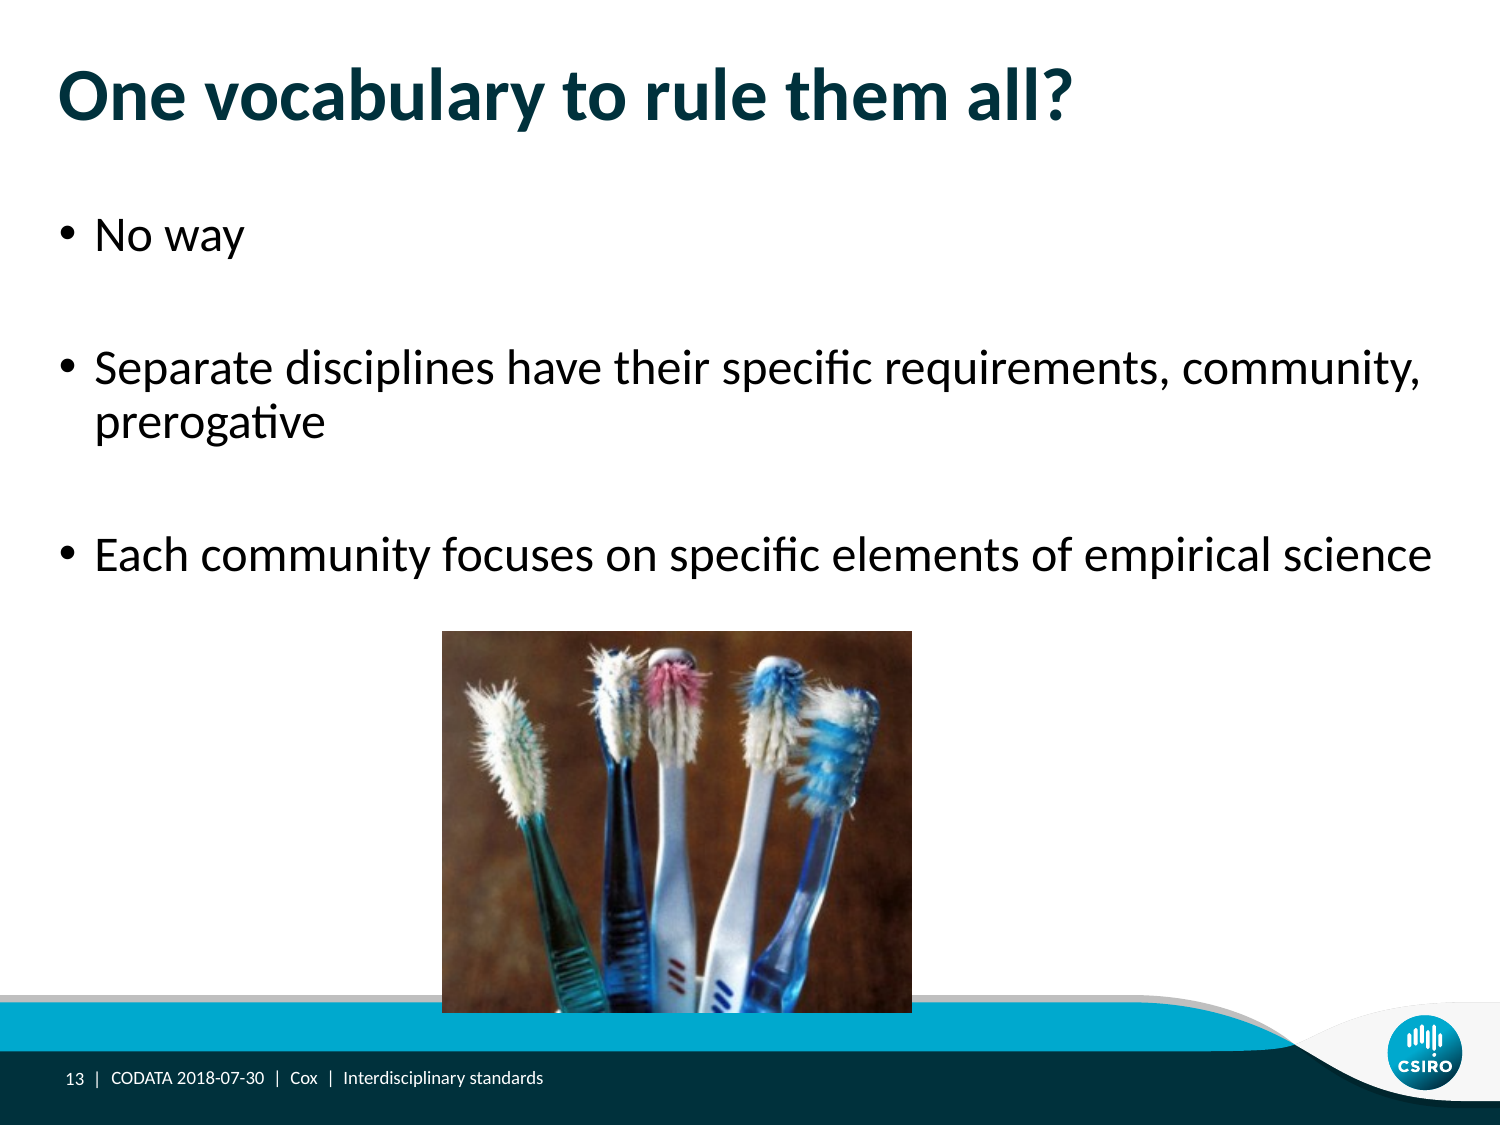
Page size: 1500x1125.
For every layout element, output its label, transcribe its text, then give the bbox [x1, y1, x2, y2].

slide_number 13 | [54, 1067, 102, 1088]
title One vocabulary to rule them all? [58, 45, 1447, 185]
footer CODATA 2018-07-30 | Cox | Interdisciplinary standards [111, 1067, 1110, 1088]
list No way Separate disciplines have their specific requirements, community, prerogative Each community focuses on specific elements of empirical science [58, 208, 1447, 959]
picture [442, 631, 913, 1013]
